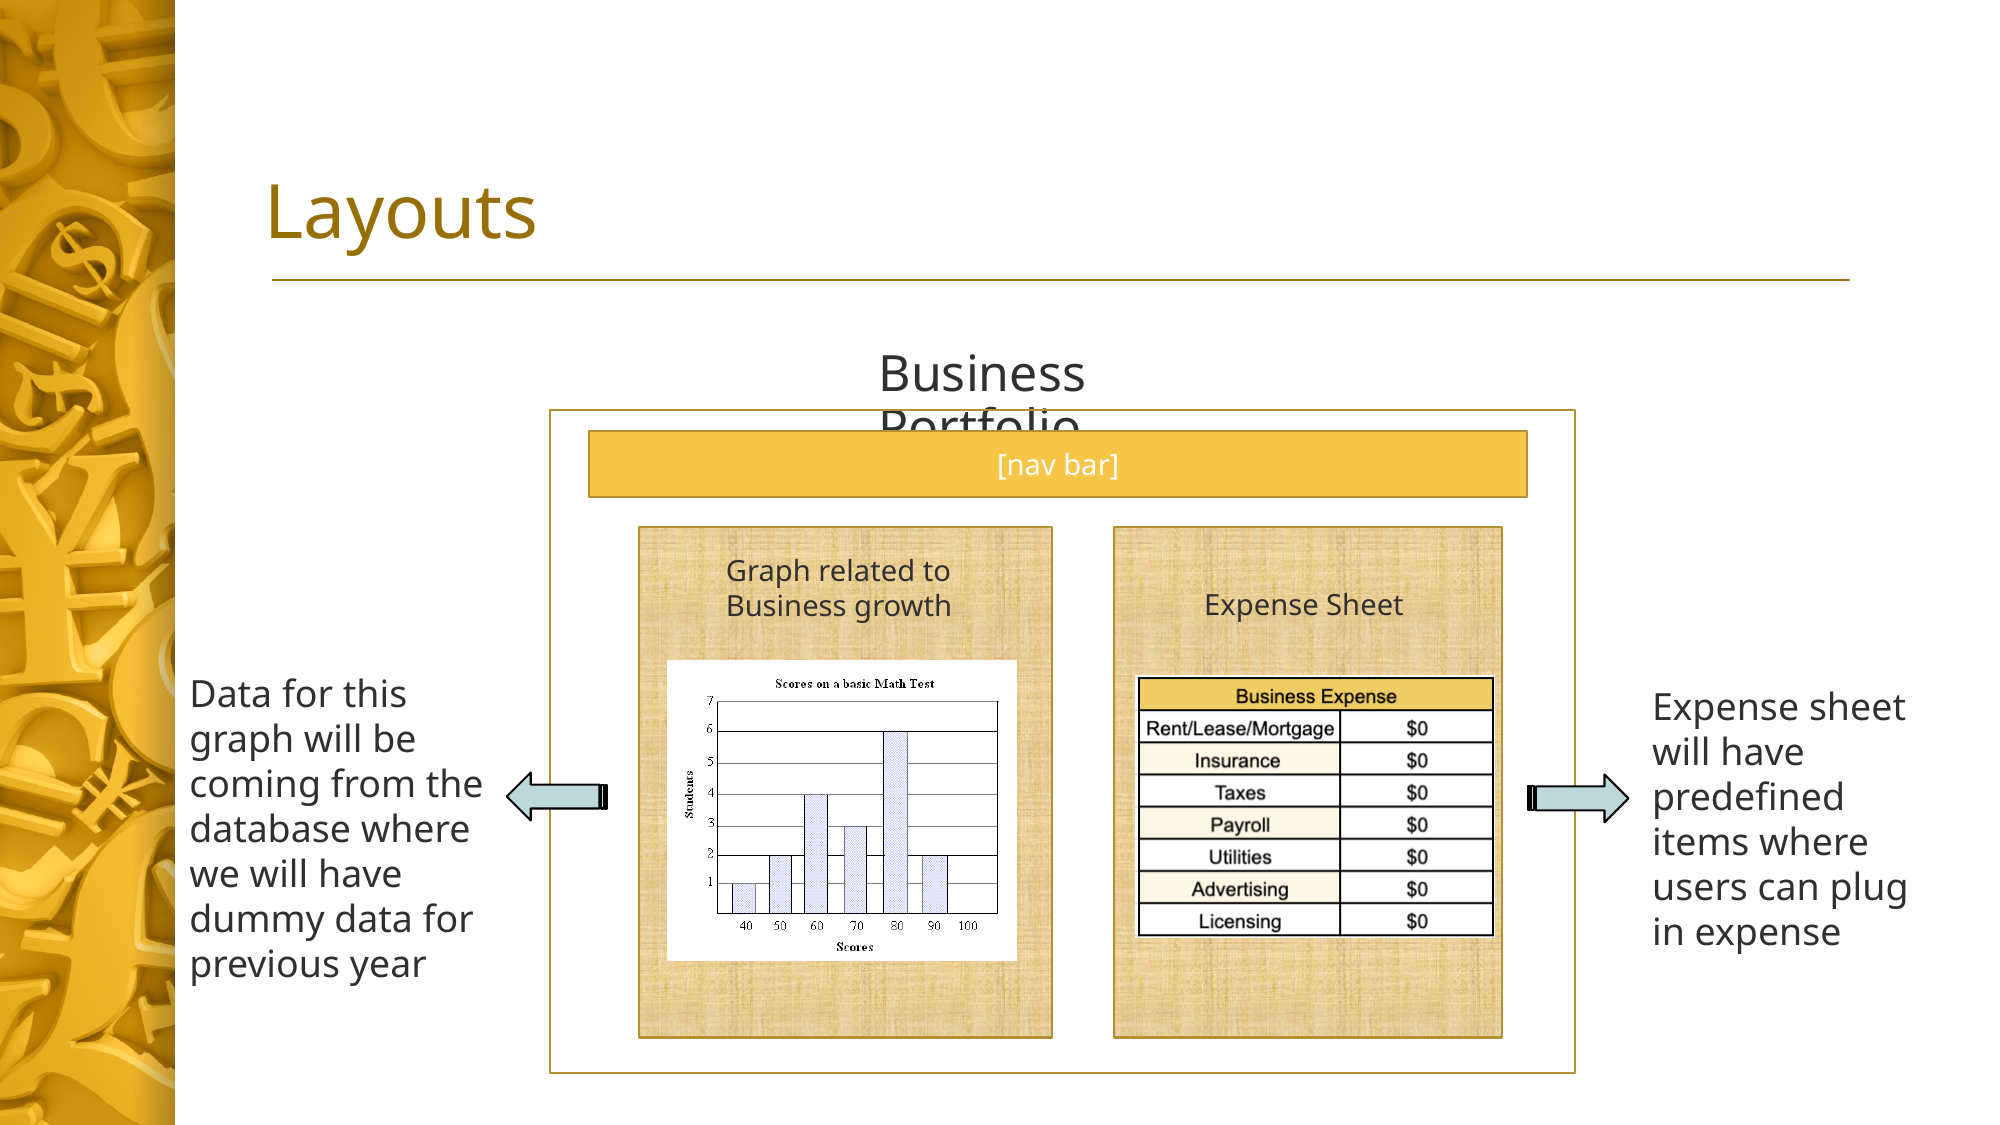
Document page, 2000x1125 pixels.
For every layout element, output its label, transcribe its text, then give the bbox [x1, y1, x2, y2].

text_box [549, 409, 1576, 1074]
text_box Expense sheet will have predefined items where users can plug in expense [1637, 675, 1963, 961]
text_box Graph related to Business growth [711, 545, 1017, 630]
text_box Expense Sheet [1189, 579, 1452, 629]
picture [1135, 675, 1495, 938]
text_box [506, 771, 608, 822]
list Business Portfolio [863, 341, 1315, 409]
title Layouts [249, 62, 1863, 263]
picture [667, 660, 1017, 961]
text_box [1113, 526, 1503, 1039]
text_box Data for this graph will be coming from the database where we will have dummy data for previous year [174, 662, 524, 992]
text_box [1527, 773, 1630, 824]
text_box [638, 526, 1053, 1039]
picture [0, 0, 175, 1125]
text_box [nav bar] [588, 430, 1528, 498]
